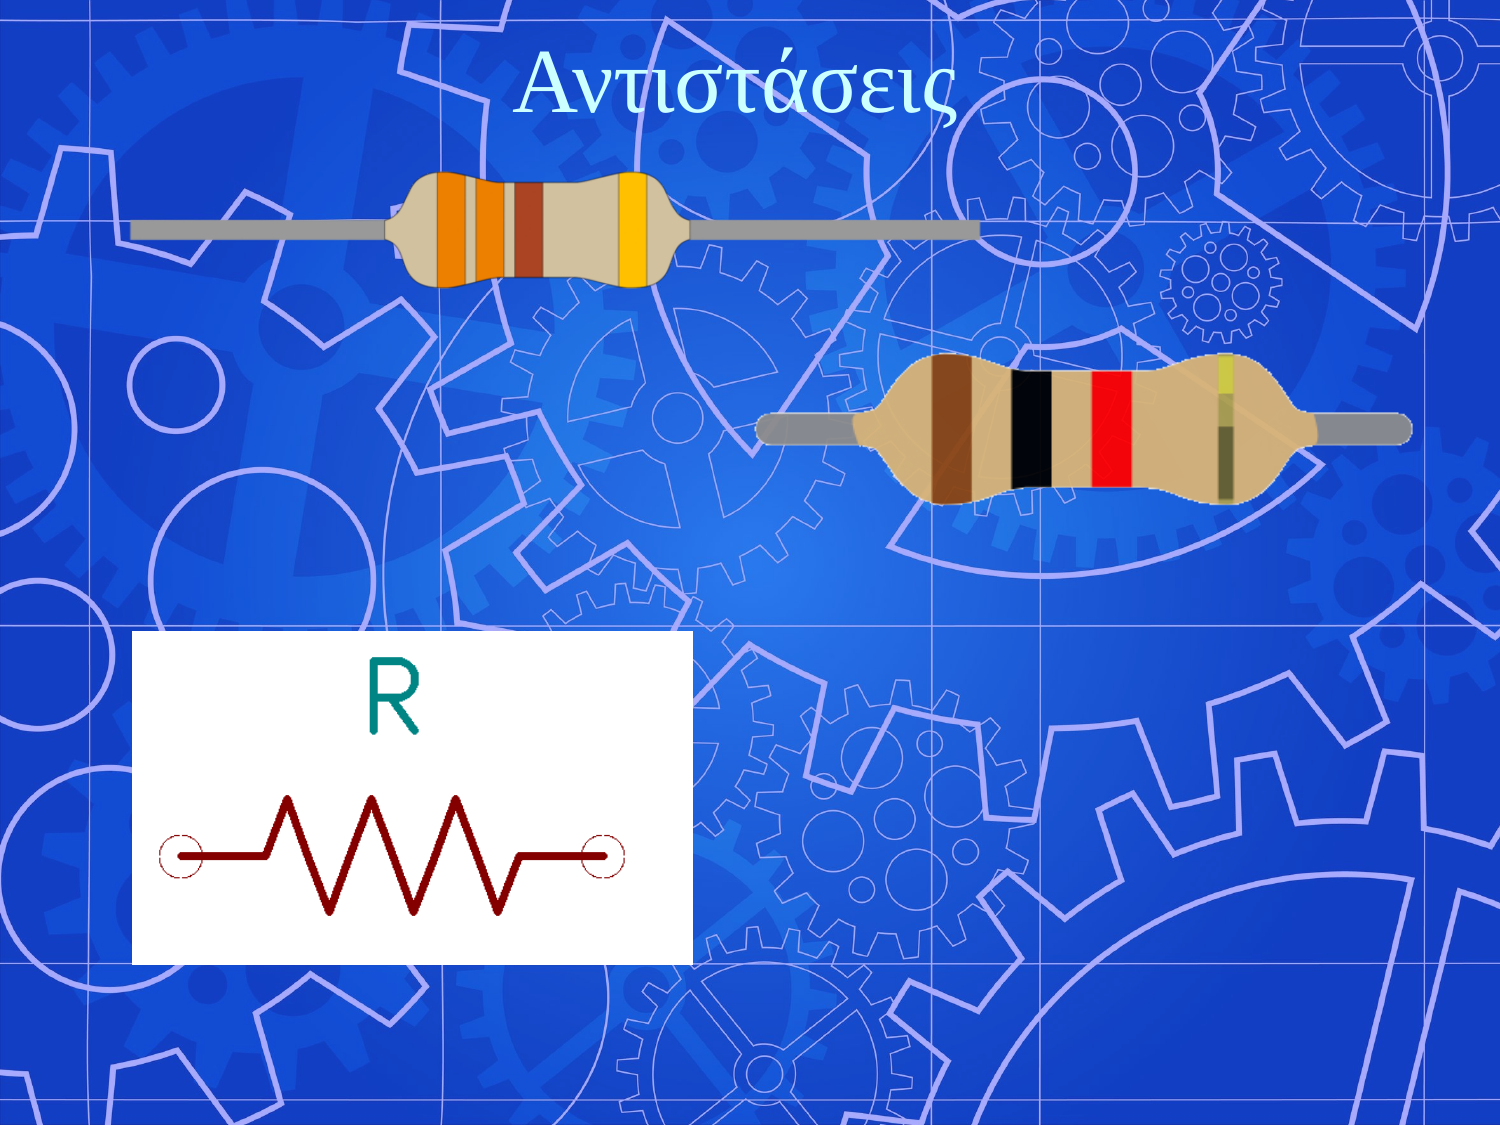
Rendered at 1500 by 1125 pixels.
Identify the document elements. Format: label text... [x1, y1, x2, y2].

picture [0, 0, 1500, 1125]
text_box Αντιστάσεις [32, 18, 1439, 133]
